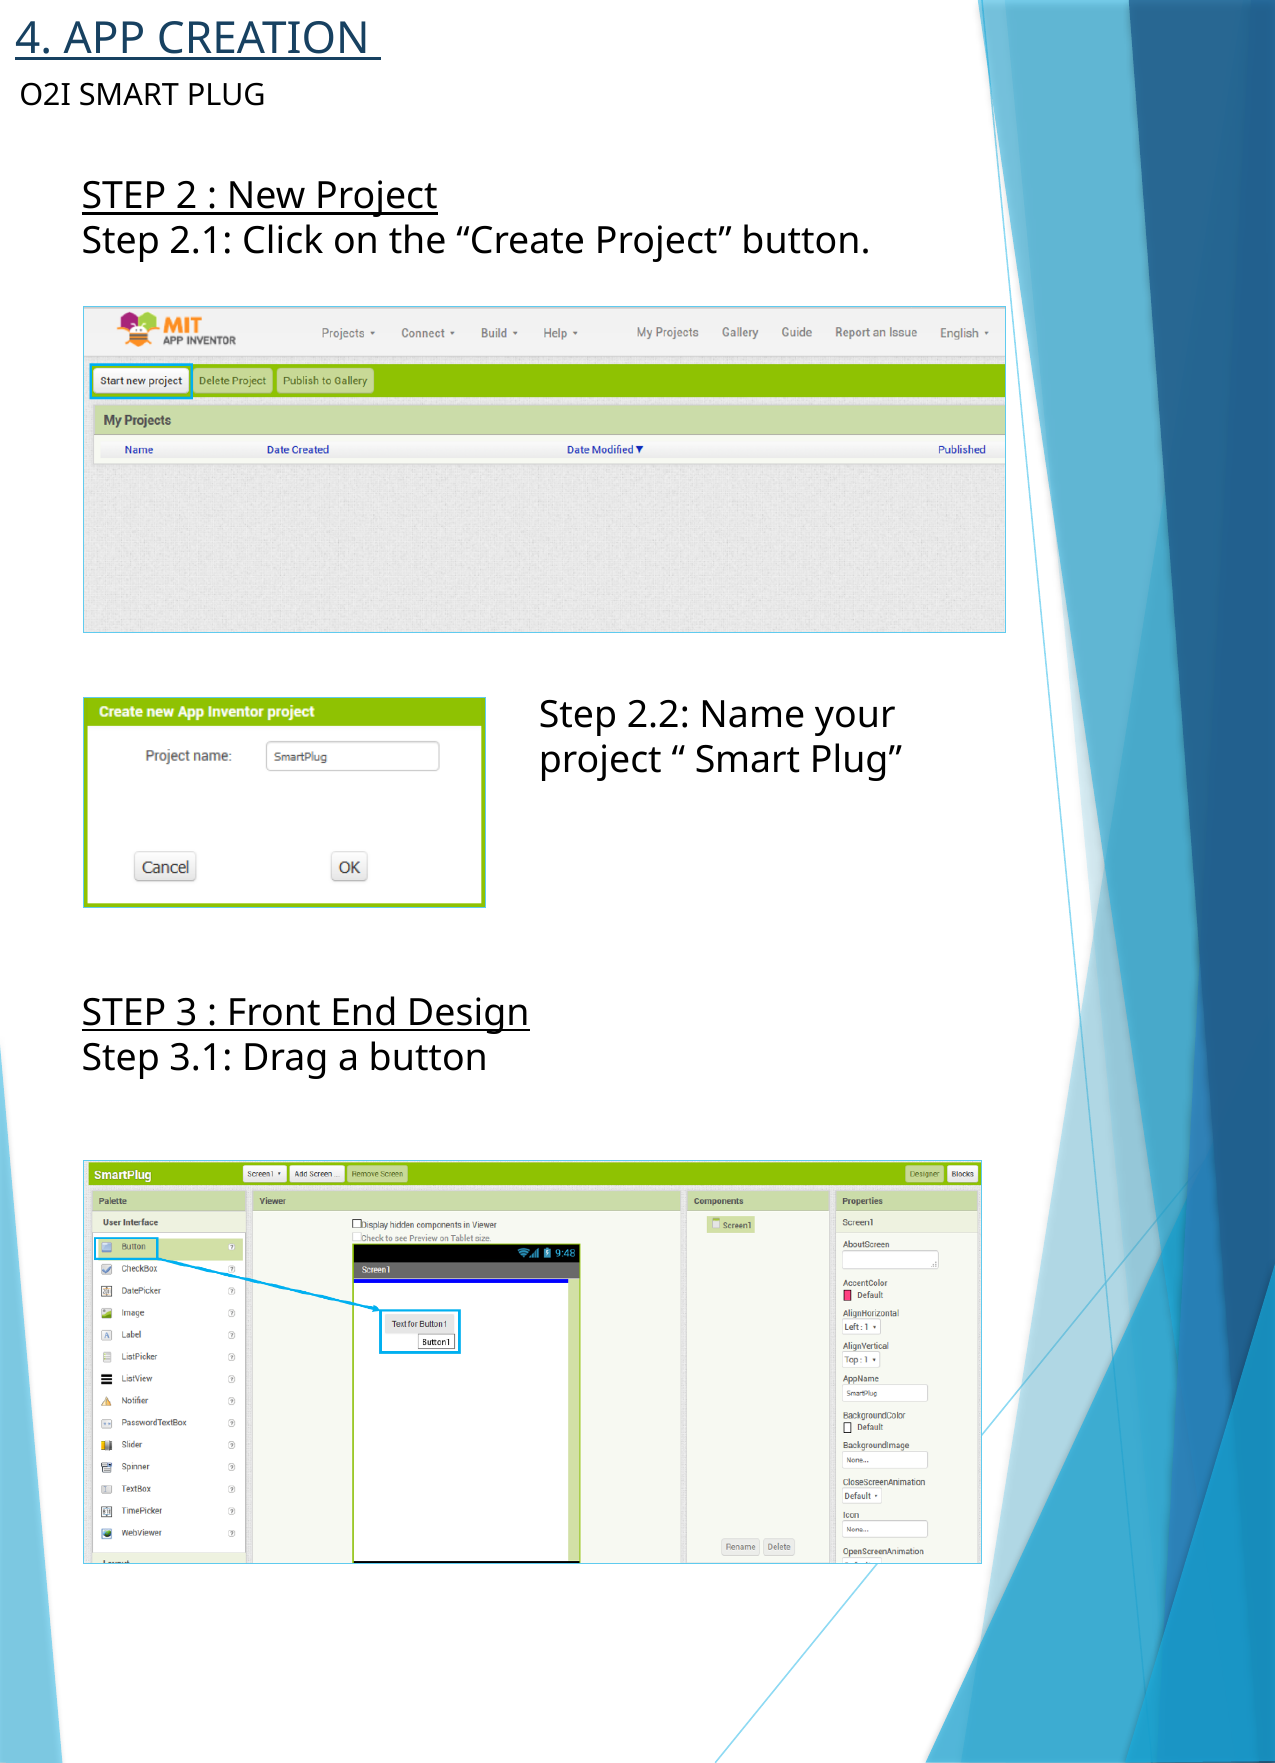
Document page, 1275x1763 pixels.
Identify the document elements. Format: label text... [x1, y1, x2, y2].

title 4. APP CREATION [0, 2, 971, 187]
text_box Step 2.2: Name your project “ Smart Plug” [524, 682, 951, 788]
text_box STEP 3 : Front End Design Step 3.1: Drag a button [66, 980, 633, 1086]
picture [83, 1159, 983, 1565]
picture [83, 306, 1006, 633]
text_box O2I SMART PLUG [4, 67, 1044, 120]
picture [83, 696, 486, 908]
text_box STEP 2 : New Project Step 2.1: Click on the “Create Project” button. [66, 164, 971, 269]
